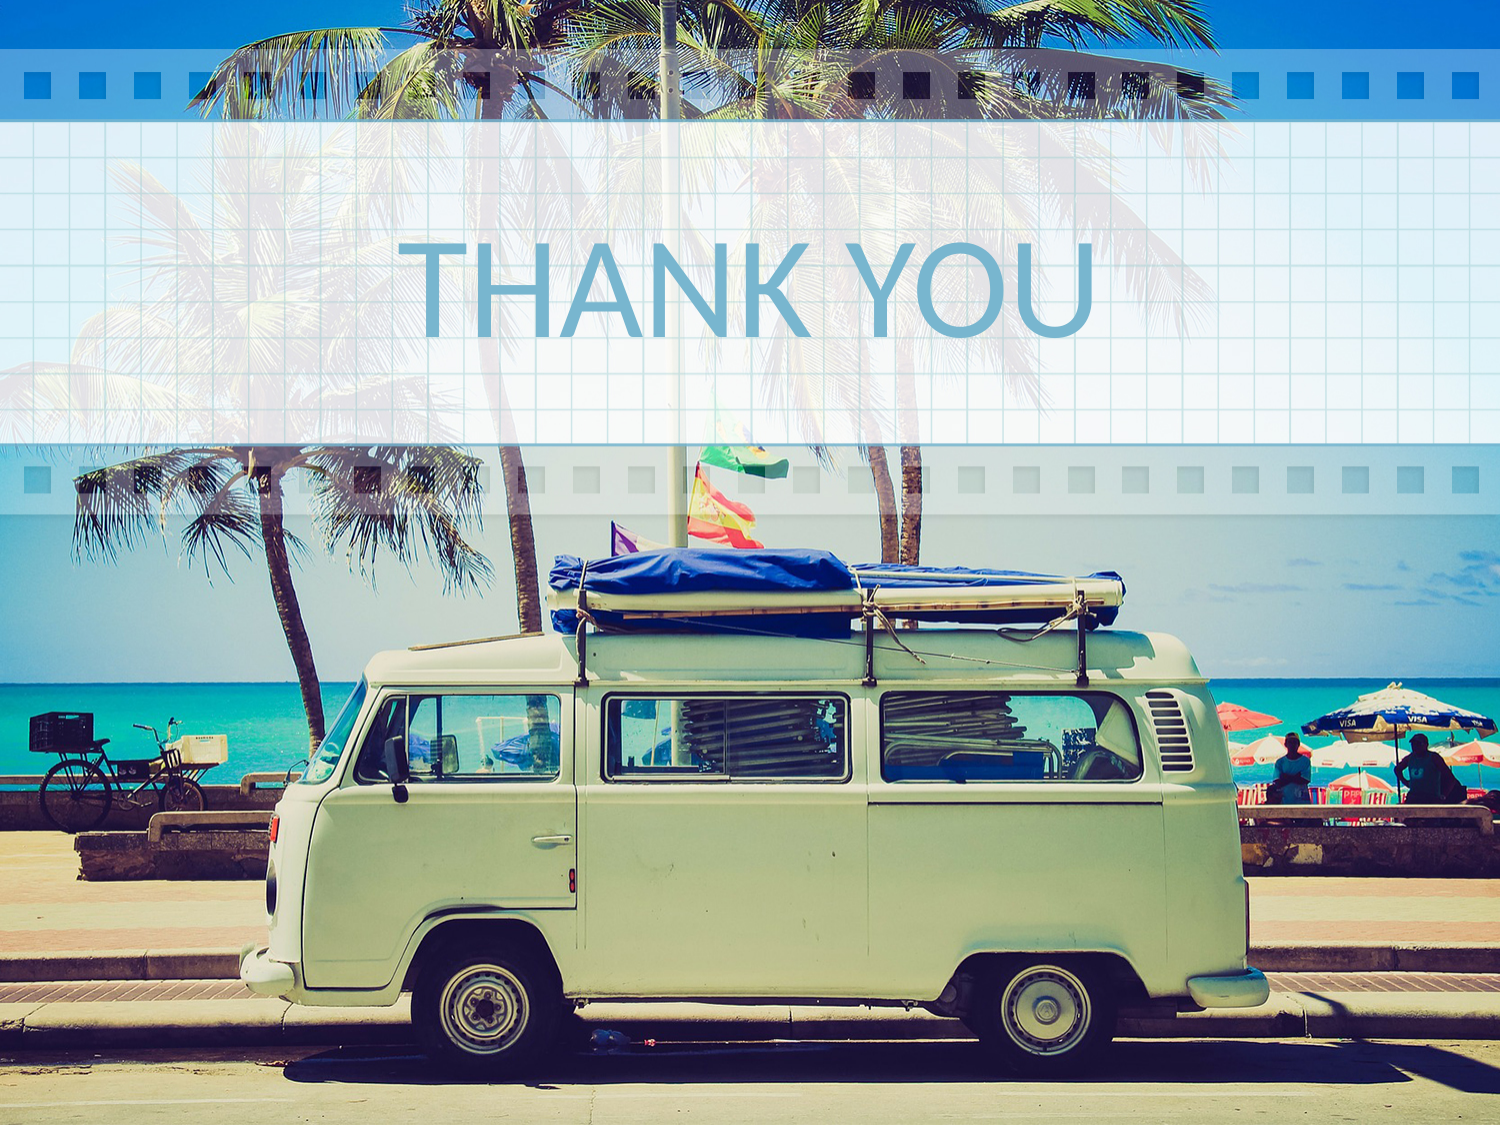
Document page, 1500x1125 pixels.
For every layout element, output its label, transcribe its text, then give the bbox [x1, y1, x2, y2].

title THANK YOU [64, 184, 1436, 386]
picture [0, 0, 1500, 1125]
